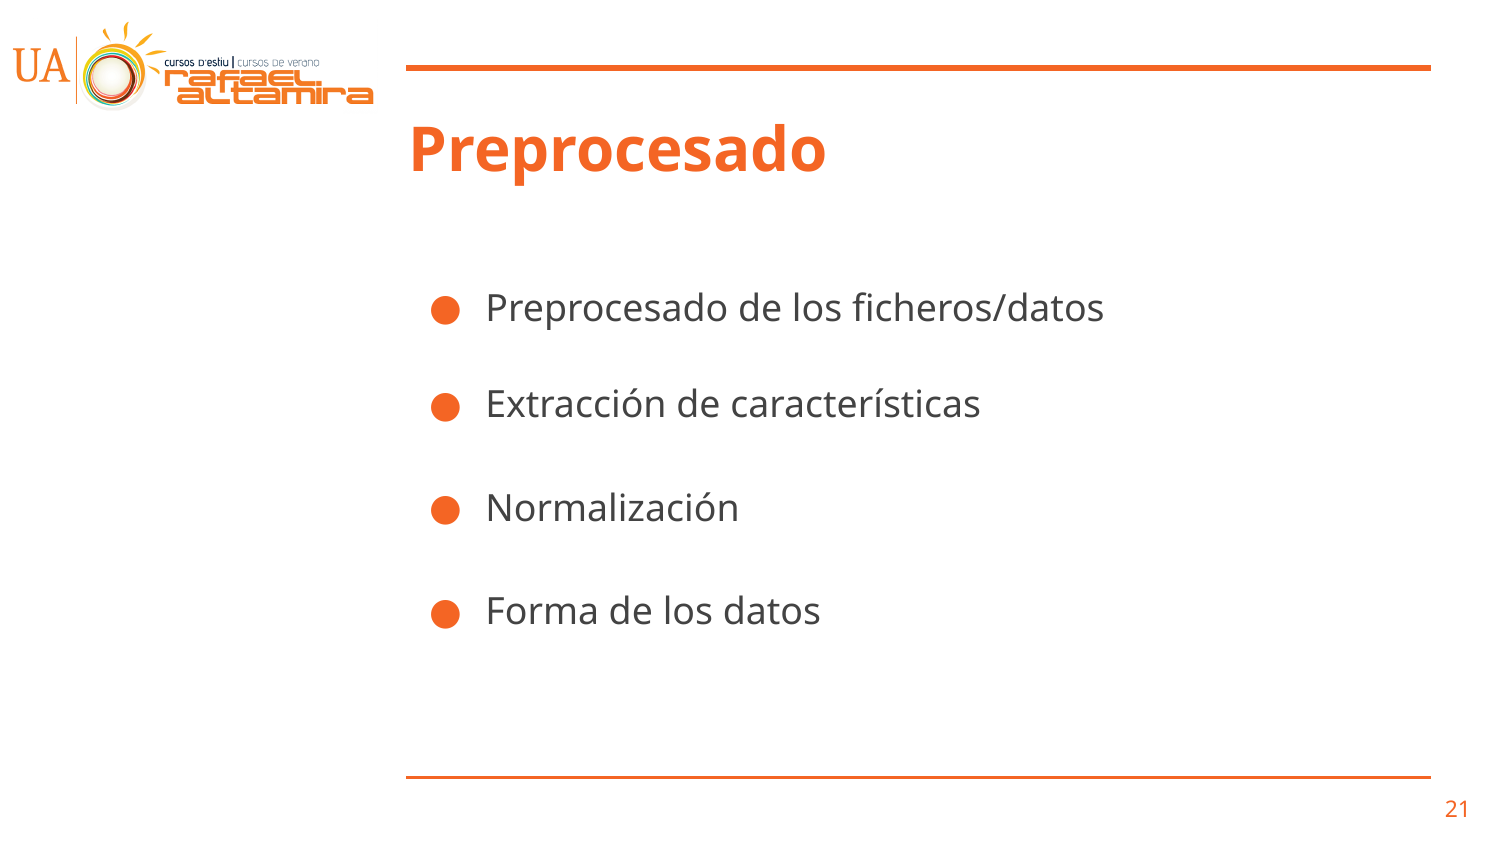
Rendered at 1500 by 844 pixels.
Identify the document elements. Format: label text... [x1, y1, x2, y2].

slide_number ‹#› [1396, 779, 1487, 844]
list Preprocesado de los ficheros/datos Extracción de características Normalización Forma de los datos [395, 261, 1433, 755]
title Preprocesado [393, 94, 1431, 199]
picture [12, 18, 378, 114]
